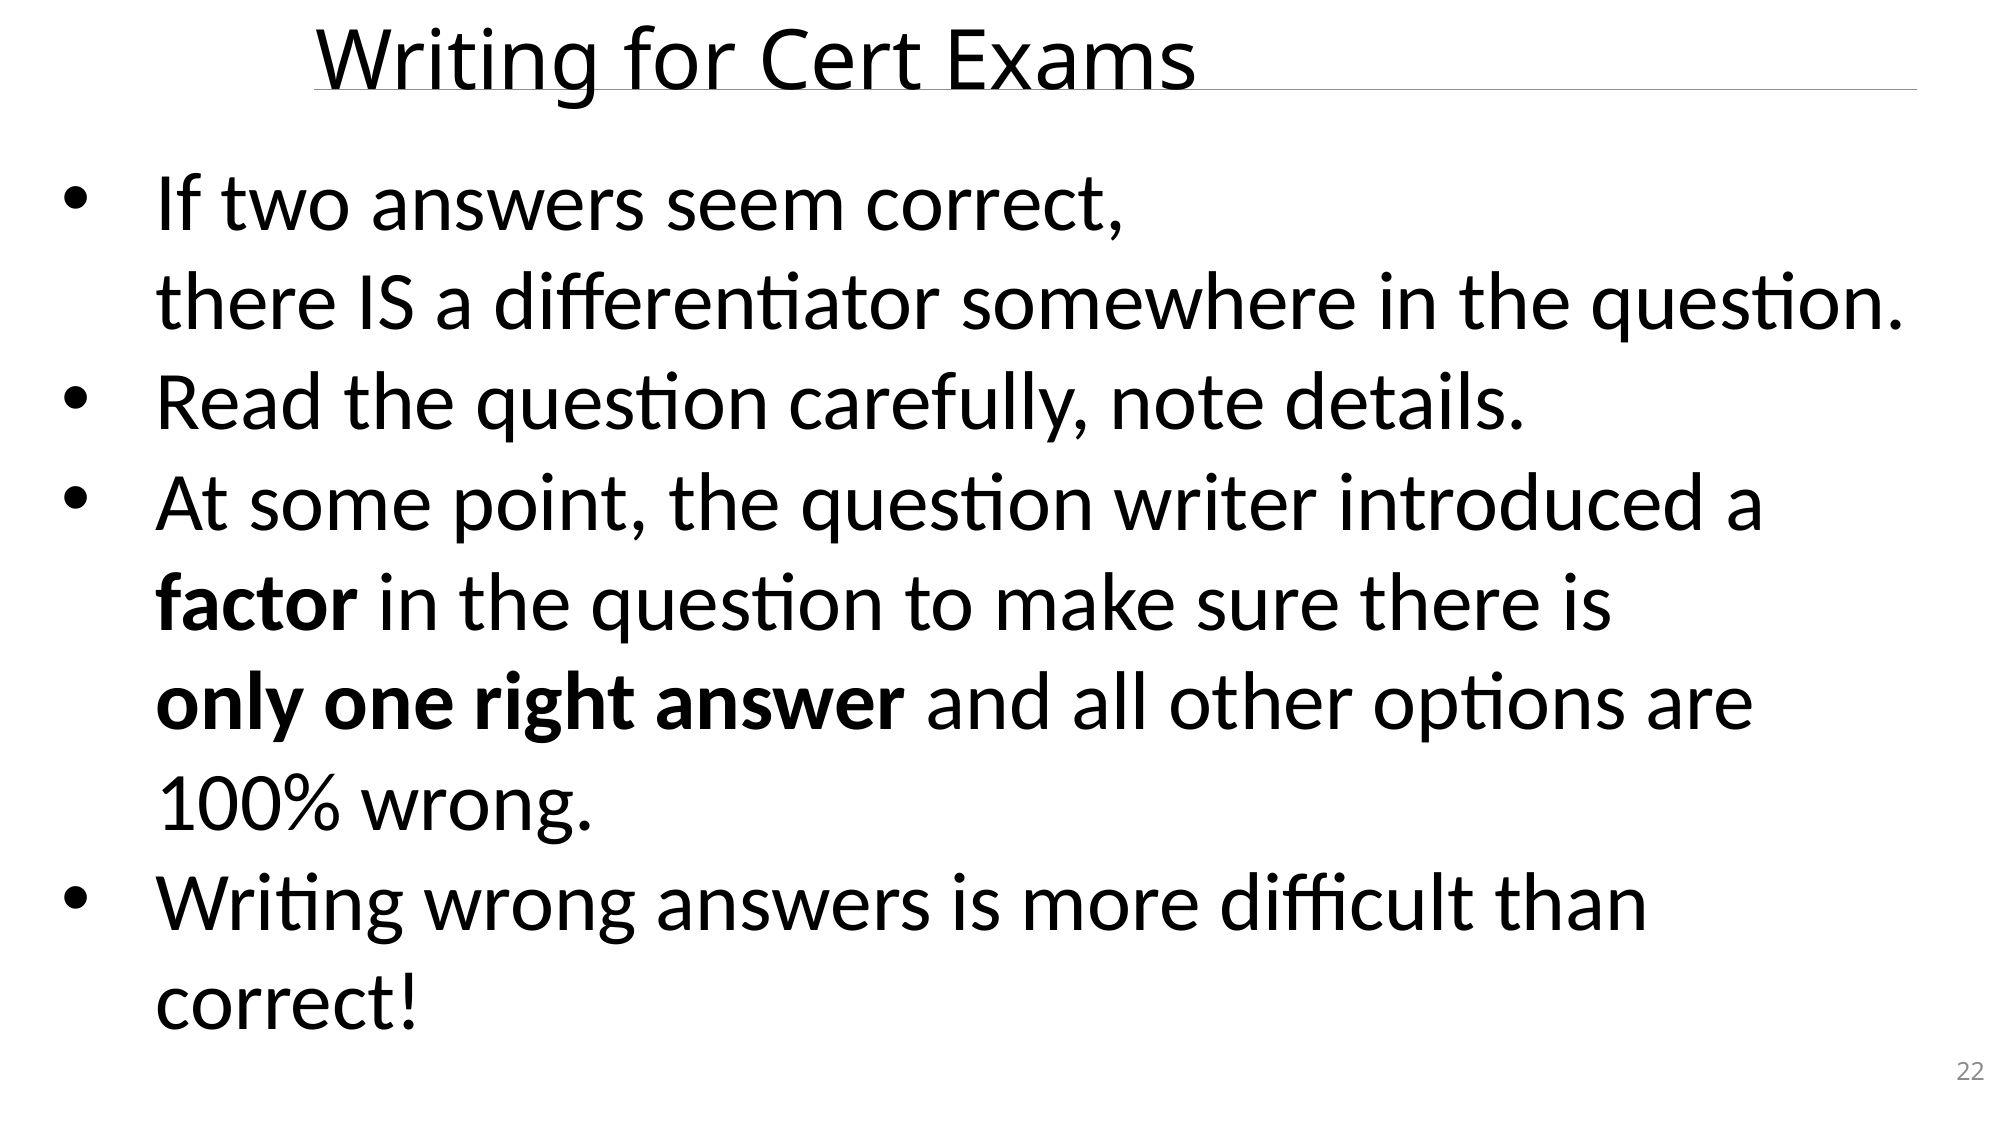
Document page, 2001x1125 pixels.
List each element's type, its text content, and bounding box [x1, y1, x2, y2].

text_box If two answers seem correct, there IS a differentiator somewhere in the question. Read the question carefully, note details. At some point, the question writer introduced a factor in the question to make sure there is only one right answer and all other options are 100% wrong. Writing wrong answers is more difficult than correct! [46, 139, 1937, 487]
slide_number 22 [1533, 1042, 2000, 1103]
title Writing for Cert Exams [300, 0, 1917, 125]
